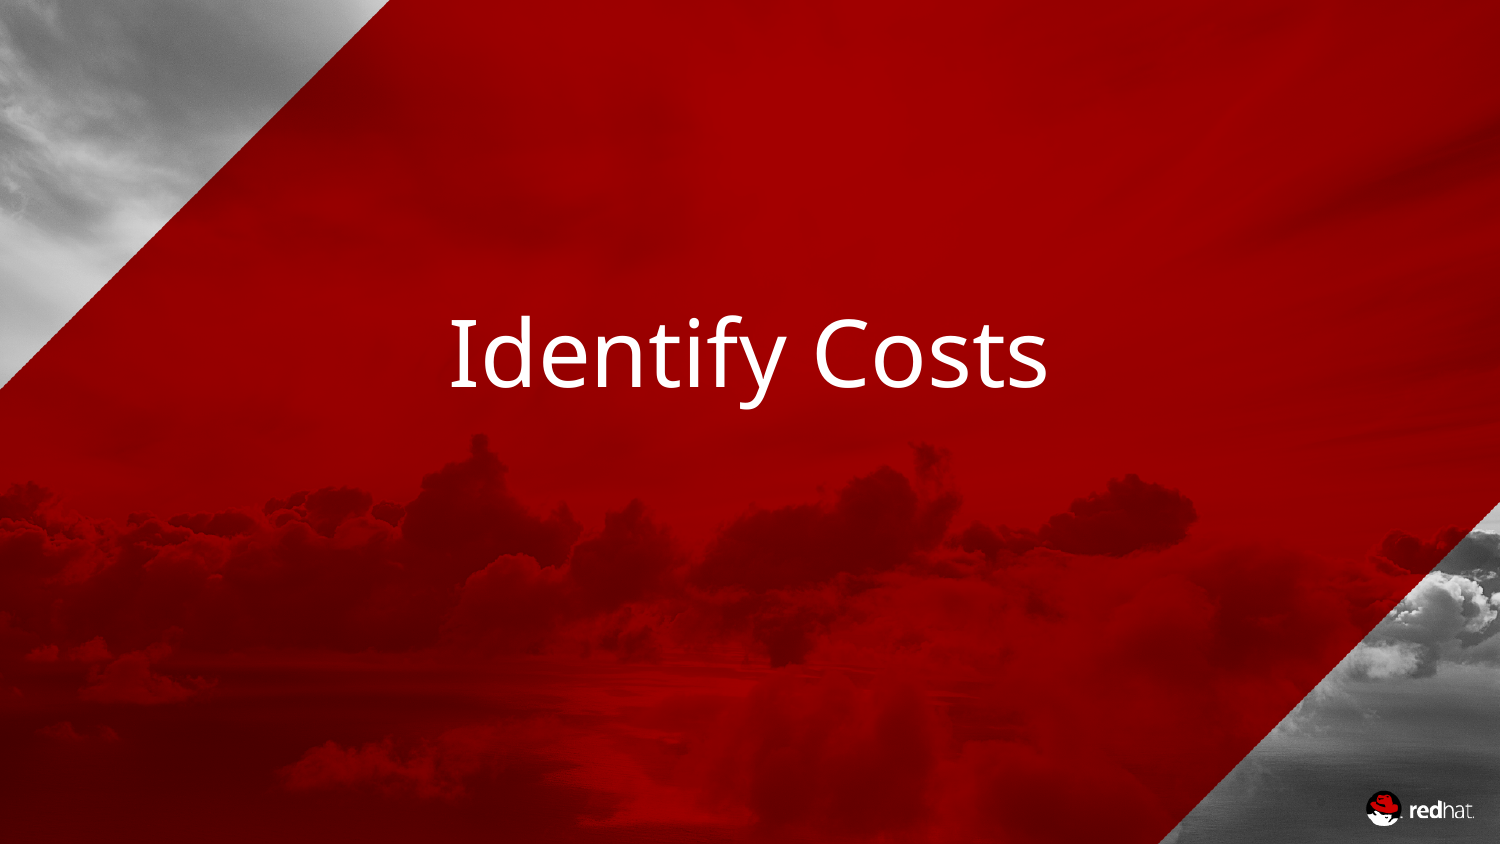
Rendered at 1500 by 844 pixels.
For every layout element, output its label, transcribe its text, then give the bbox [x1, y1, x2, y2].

picture [0, 0, 1500, 844]
title Identify Costs [135, 200, 1365, 500]
